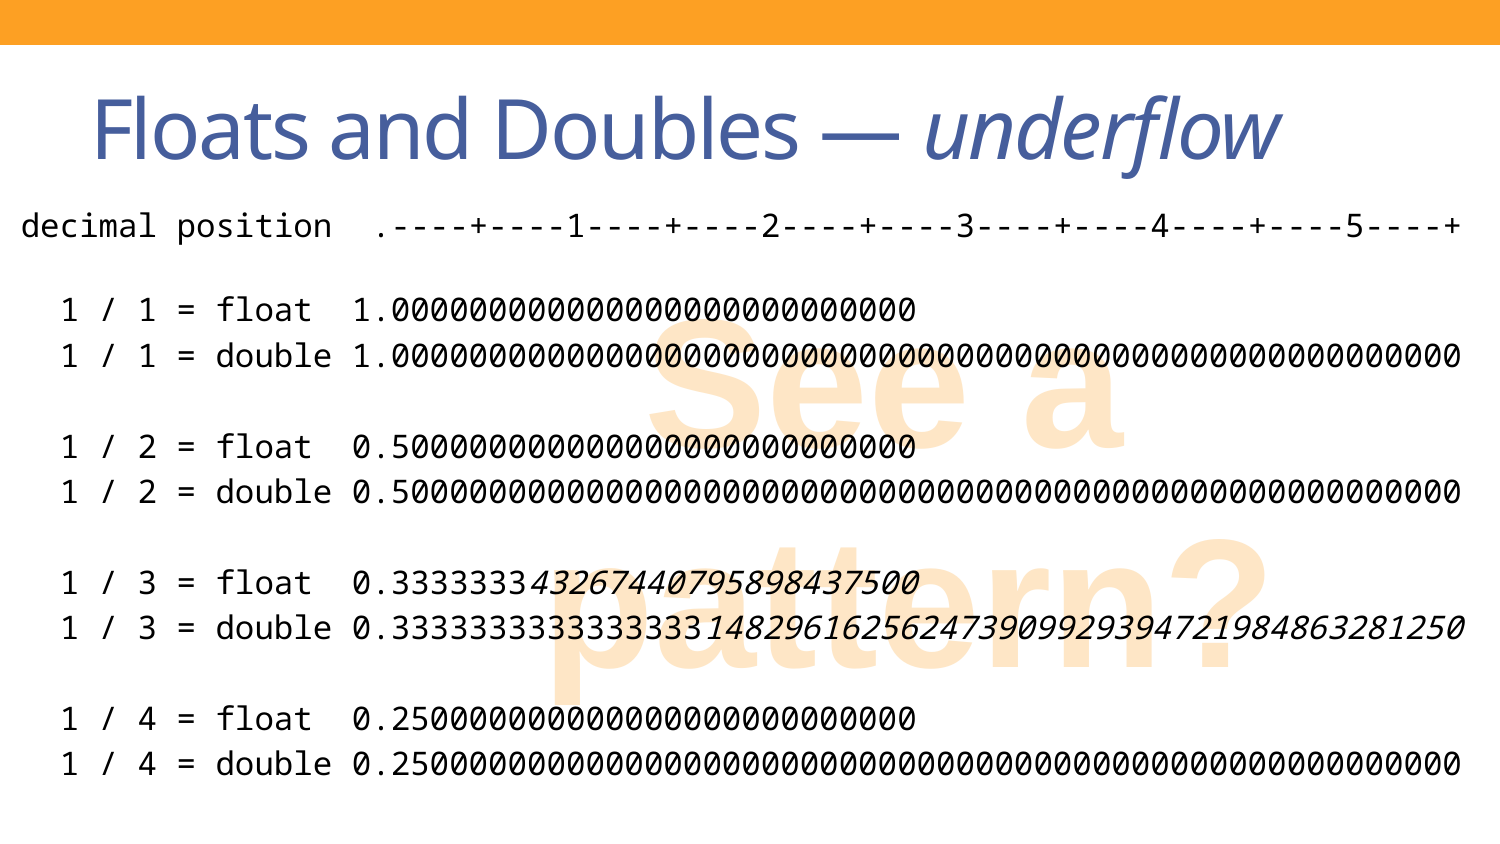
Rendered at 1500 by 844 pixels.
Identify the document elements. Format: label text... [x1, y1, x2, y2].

list decimal position .----+----1----+----2----+----3----+----4----+----5----+ 1 / 1 = float 1.000000000000000000000000000 1 / 1 = double 1.0000000000000000000000000000000000000000000000000000000 1 / 2 = float 0.500000000000000000000000000 1 / 2 = double 0.5000000000000000000000000000000000000000000000000000000 1 / 3 = float 0.333333343267440795898437500 1 / 3 = double 0.3333333333333333148296162562473909929394721984863281250 1 / 4 = float 0.250000000000000000000000000 1 / 4 = double 0.2500000000000000000000000000000000000000000000000000000 [5, 197, 1495, 813]
title Floats and Doubles — underflow [75, 65, 1425, 188]
